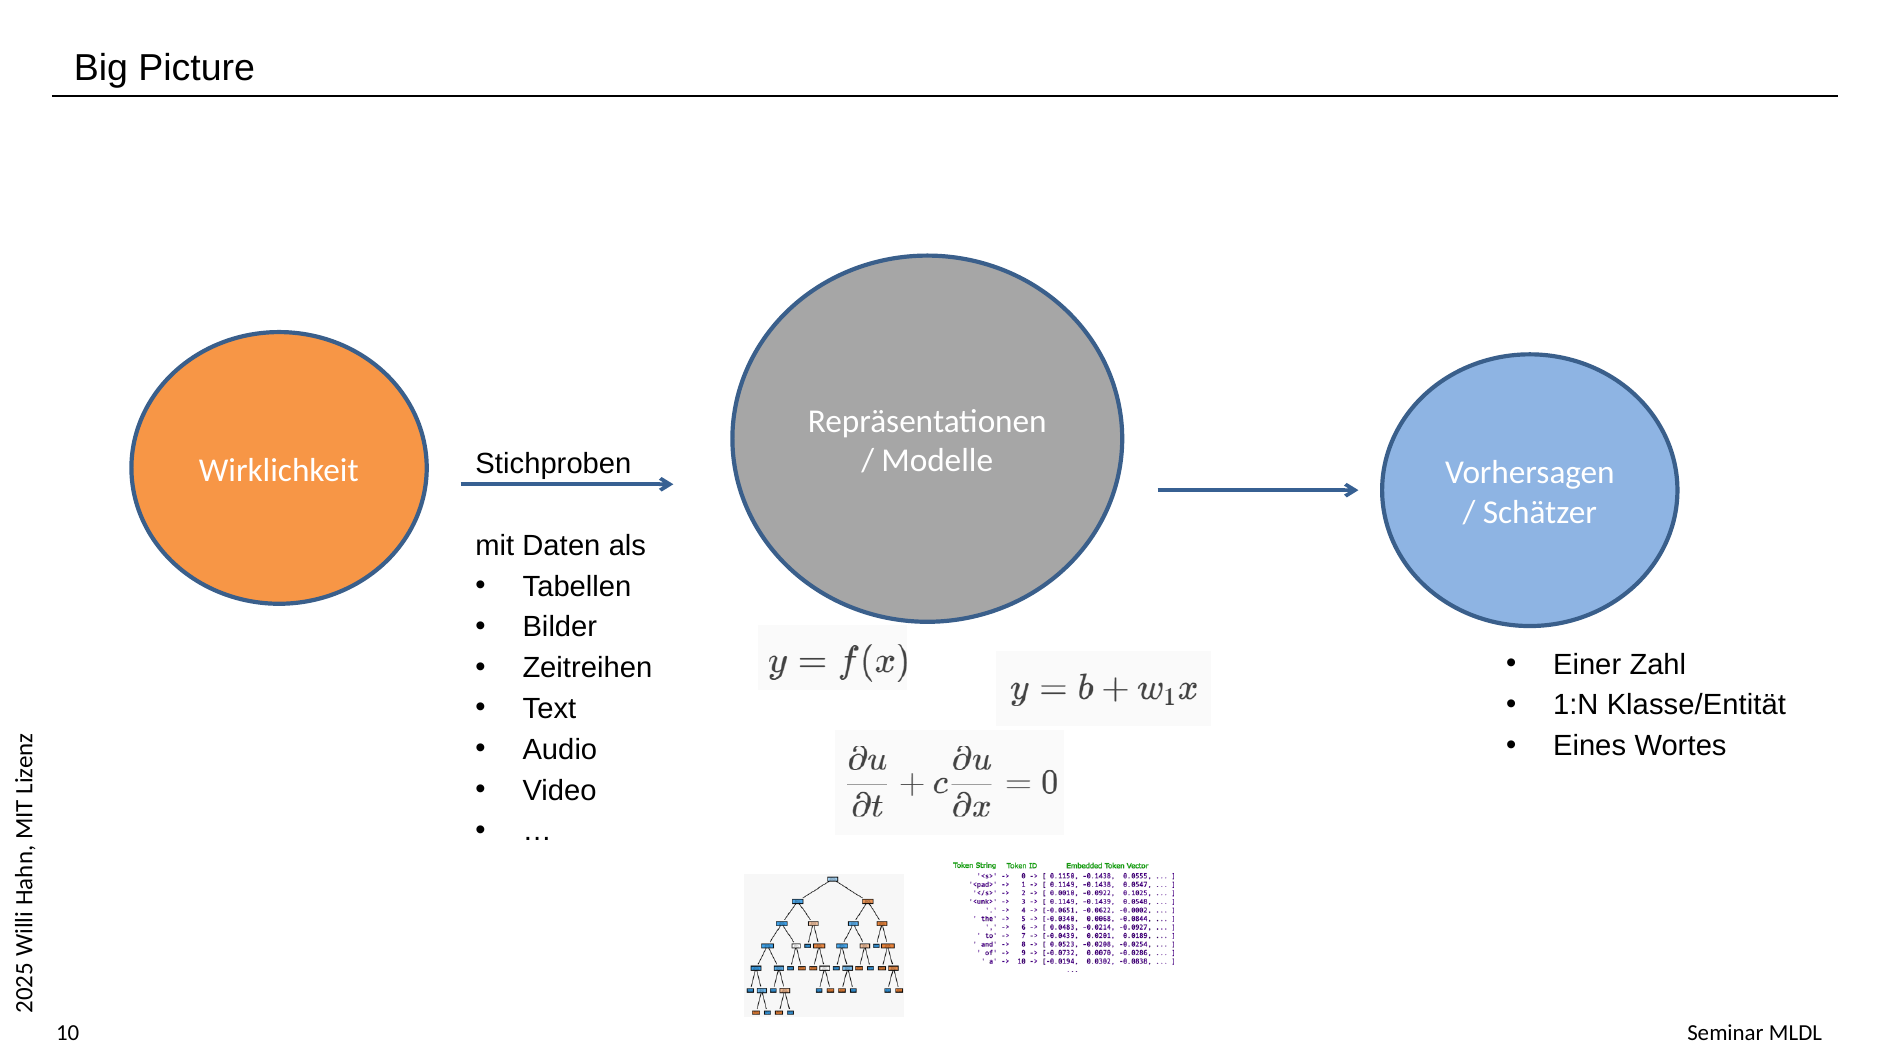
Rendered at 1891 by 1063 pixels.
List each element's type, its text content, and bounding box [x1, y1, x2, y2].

list Stichproben mit Daten als Tabellen Bilder Zeitreihen Text Audio Video … [460, 437, 709, 827]
text_box Wirklichkeit [129, 329, 429, 606]
text_box Einer Zahl 1:N Klasse/Entität Eines Wortes [1491, 637, 1858, 930]
text_box Repräsentationen / Modelle [730, 253, 1125, 624]
picture [758, 625, 907, 690]
picture [835, 730, 1064, 836]
picture [743, 873, 904, 1017]
picture [996, 651, 1212, 727]
picture [952, 861, 1175, 972]
list Big Picture [59, 35, 1572, 83]
text_box Vorhersagen / Schätzer [1380, 352, 1680, 629]
